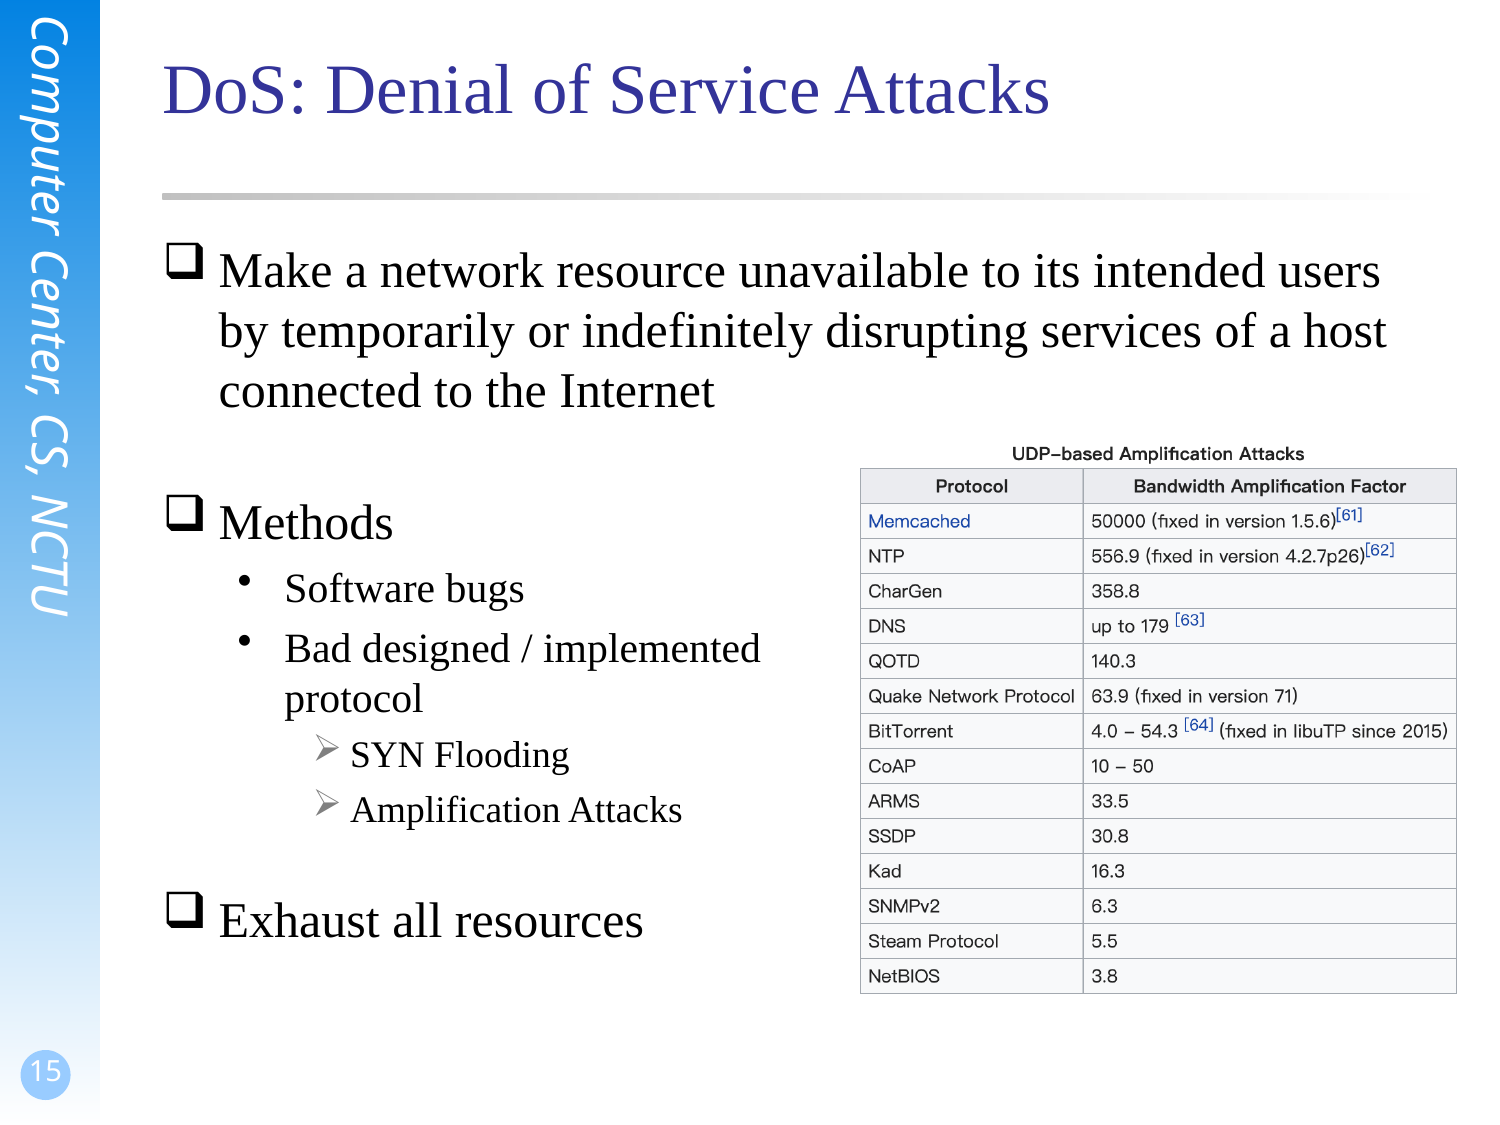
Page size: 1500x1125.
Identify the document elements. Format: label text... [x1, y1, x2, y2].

title DoS: Denial of Service Attacks [162, 42, 1438, 231]
list Make a network resource unavailable to its intended users by temporarily or indefinitely disrupting services of a host connected to the Internet Methods Software bugs Bad designed / implemented protocol SYN Flooding Amplification Attacks Exhaust all resources [162, 237, 1438, 1000]
picture [849, 429, 1476, 1008]
